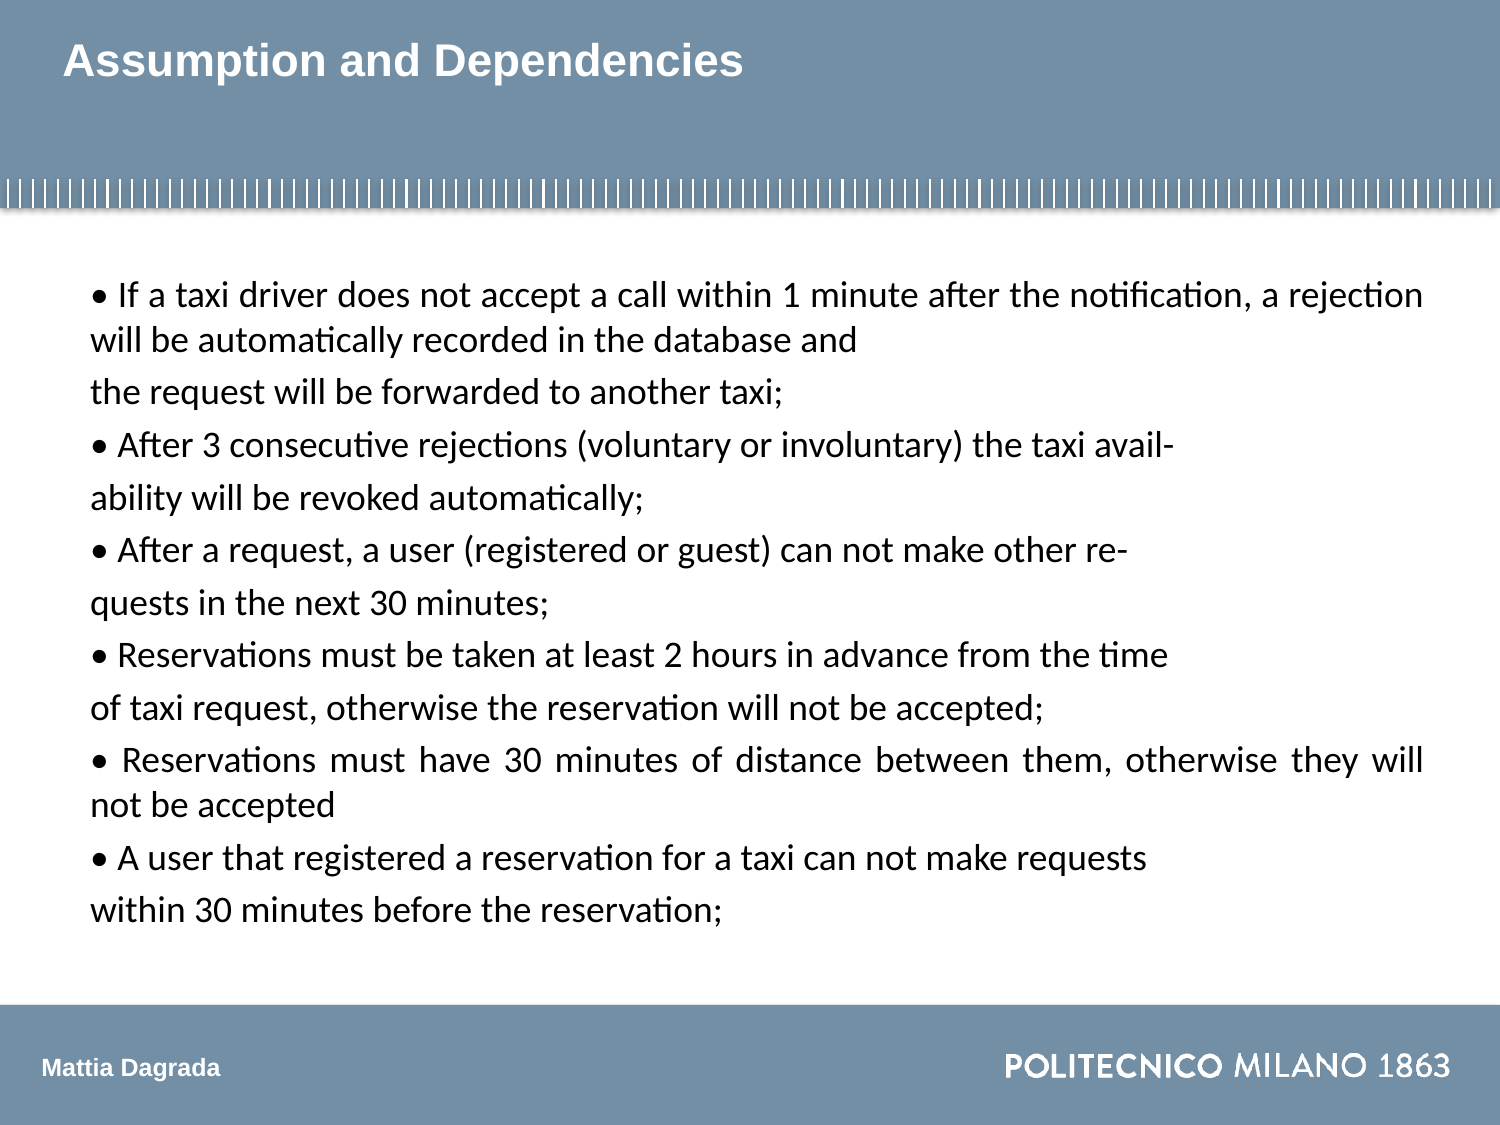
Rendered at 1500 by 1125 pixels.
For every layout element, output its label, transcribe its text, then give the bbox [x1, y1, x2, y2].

list • If a taxi driver does not accept a call within 1 minute after the notification, a rejection will be automatically recorded in the database and the request will be forwarded to another taxi; • After 3 consecutive rejections (voluntary or involuntary) the taxi avail- ability will be revoked automatically; • After a request, a user (registered or guest) can not make other re- quests in the next 30 minutes; • Reservations must be taken at least 2 hours in advance from the time of taxi request, otherwise the reservation will not be accepted; • Reservations must have 30 minutes of distance between them, otherwise they will not be accepted • A user that registered a reservation for a taxi can not make requests within 30 minutes before the reservation; [75, 262, 1441, 1005]
title Assumption and Dependencies [47, 22, 1455, 161]
picture [999, 1041, 1456, 1089]
